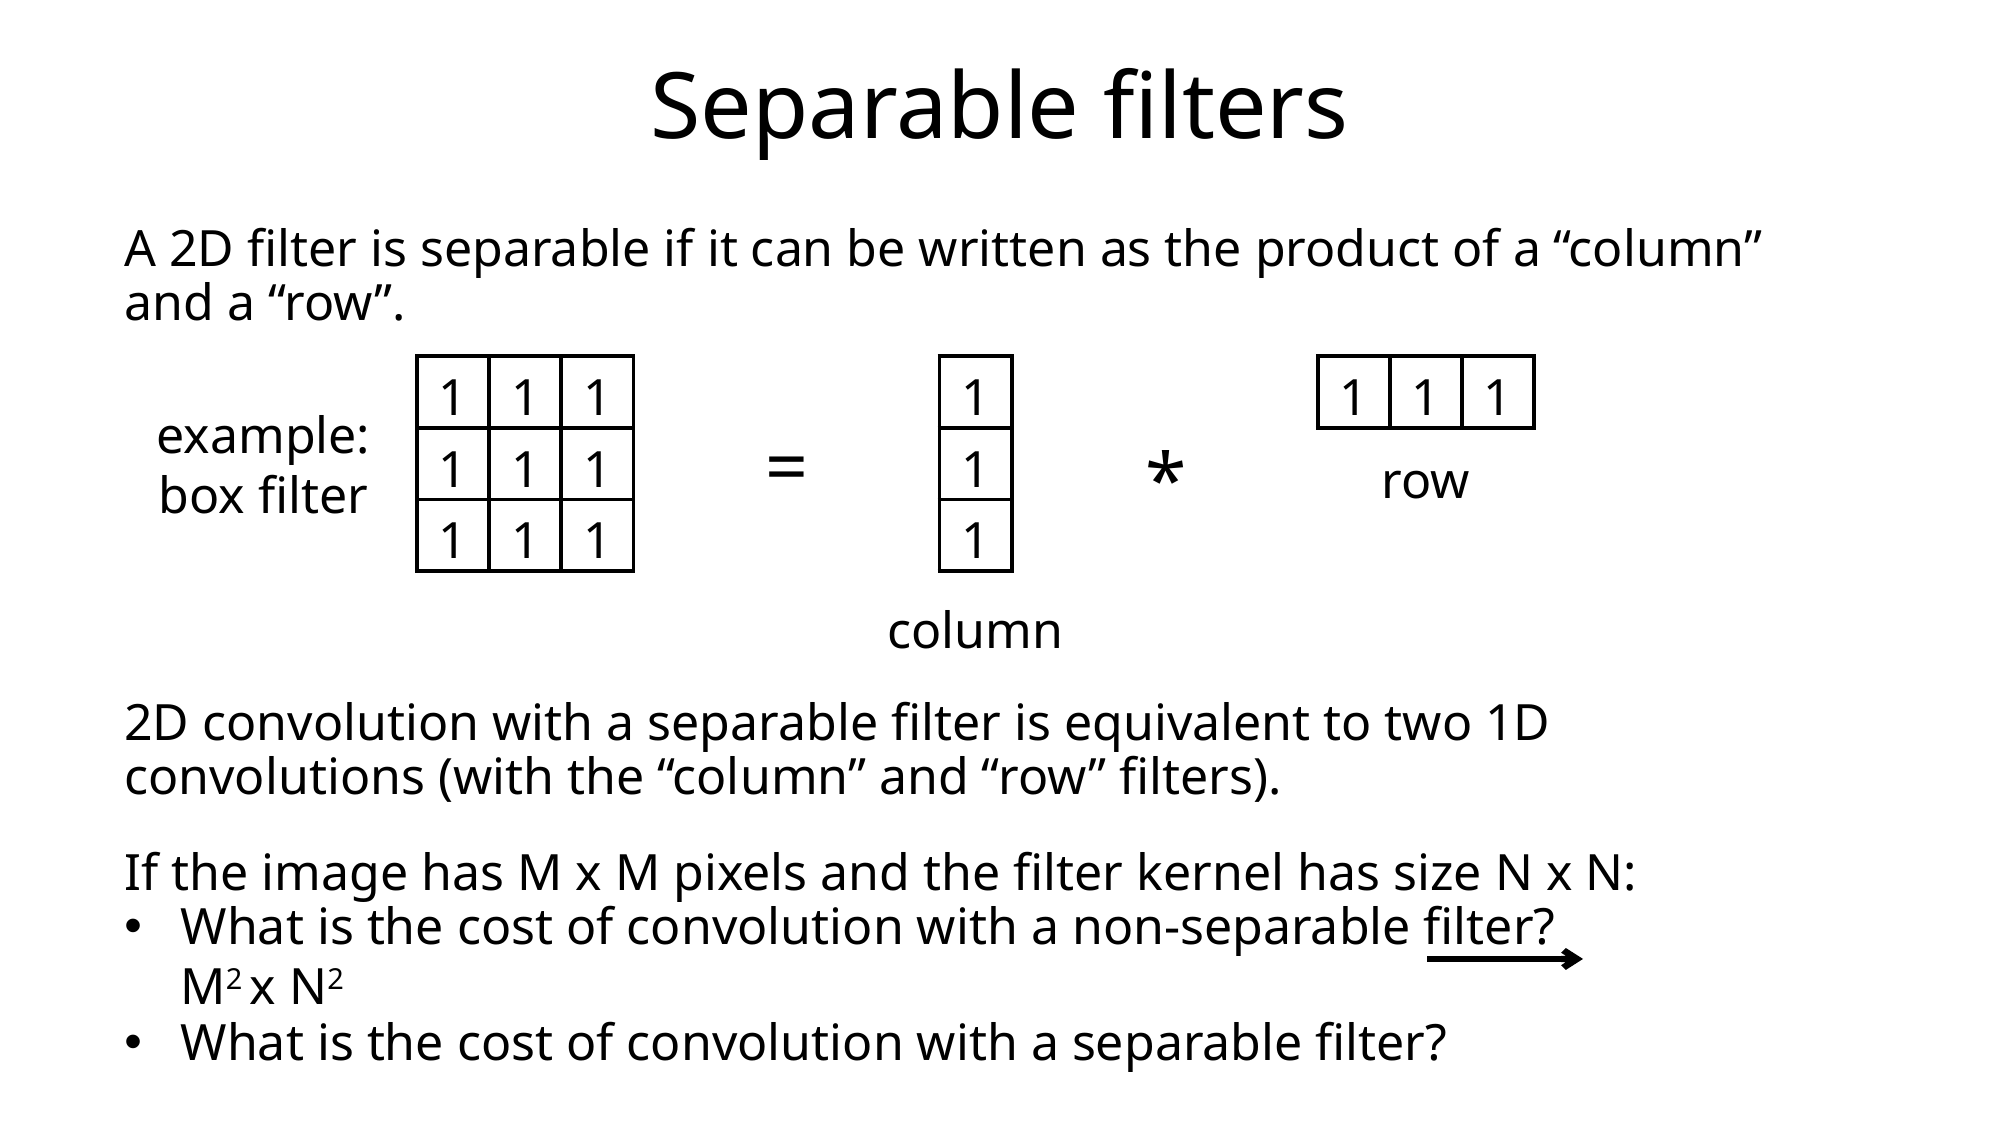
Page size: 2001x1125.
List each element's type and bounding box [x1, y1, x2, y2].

text_box [109, 672, 1875, 830]
text_box [109, 851, 1875, 1067]
title [0, 0, 2000, 218]
text_box [416, 355, 1584, 664]
text_box [109, 219, 1875, 335]
text_box [127, 399, 400, 529]
